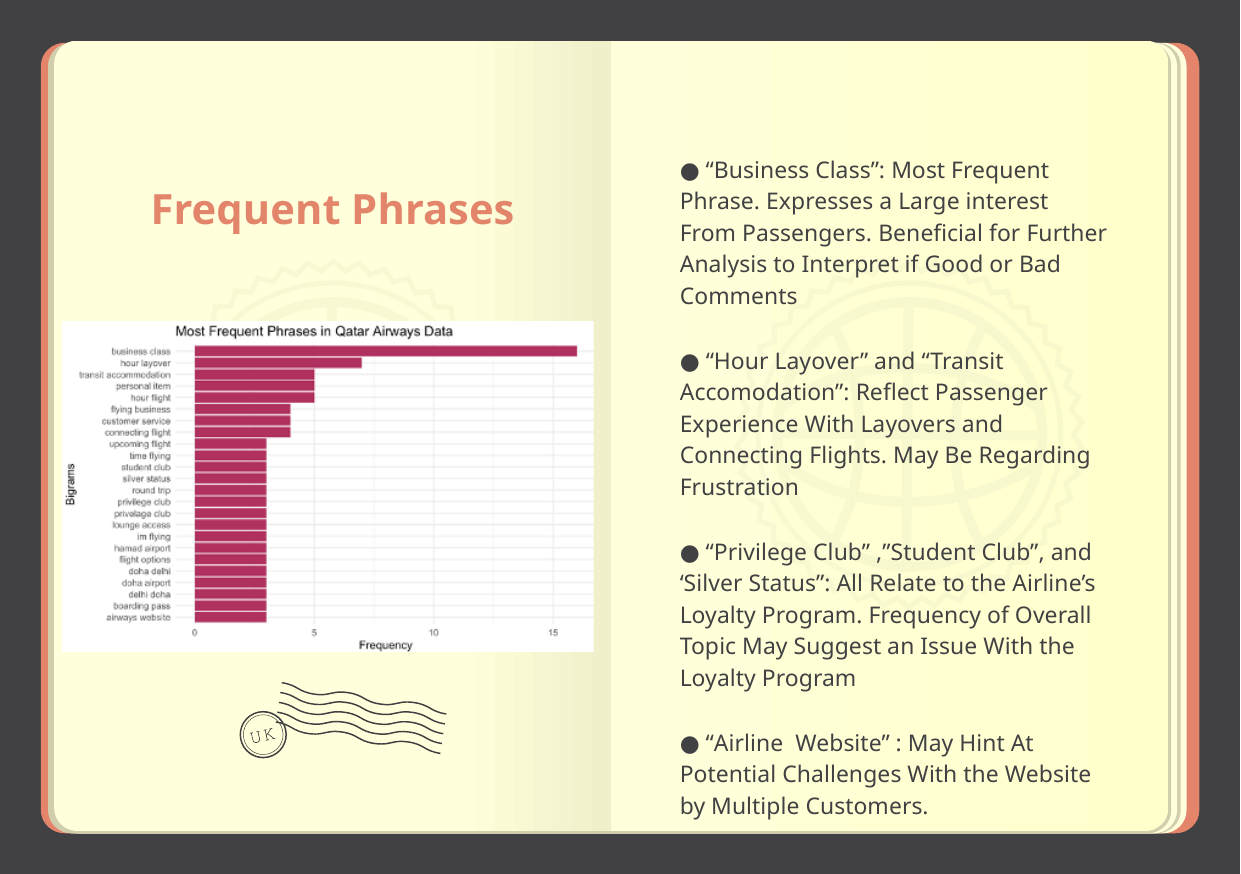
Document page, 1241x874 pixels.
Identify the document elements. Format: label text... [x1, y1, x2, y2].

picture [61, 321, 594, 652]
subtitle ● “Business Class”: Most Frequent Phrase. Expresses a Large interest From Passengers. Beneficial for Further Analysis to Interpret if Good or Bad Comments ● “Hour Layover” and “Transit Accomodation”: Reflect Passenger Experience With Layovers and Connecting Flights. May Be Regarding Frustration ● “Privilege Club” ,”Student Club”, and ‘Silver Status”: All Relate to the Airline’s Loyalty Program. Frequency of Overall Topic May Suggest an Issue With the Loyalty Program ● “Airline Website” : May Hint At Potential Challenges With the Website by Multiple Customers. [664, 136, 1124, 812]
title Frequent Phrases [131, 150, 534, 265]
